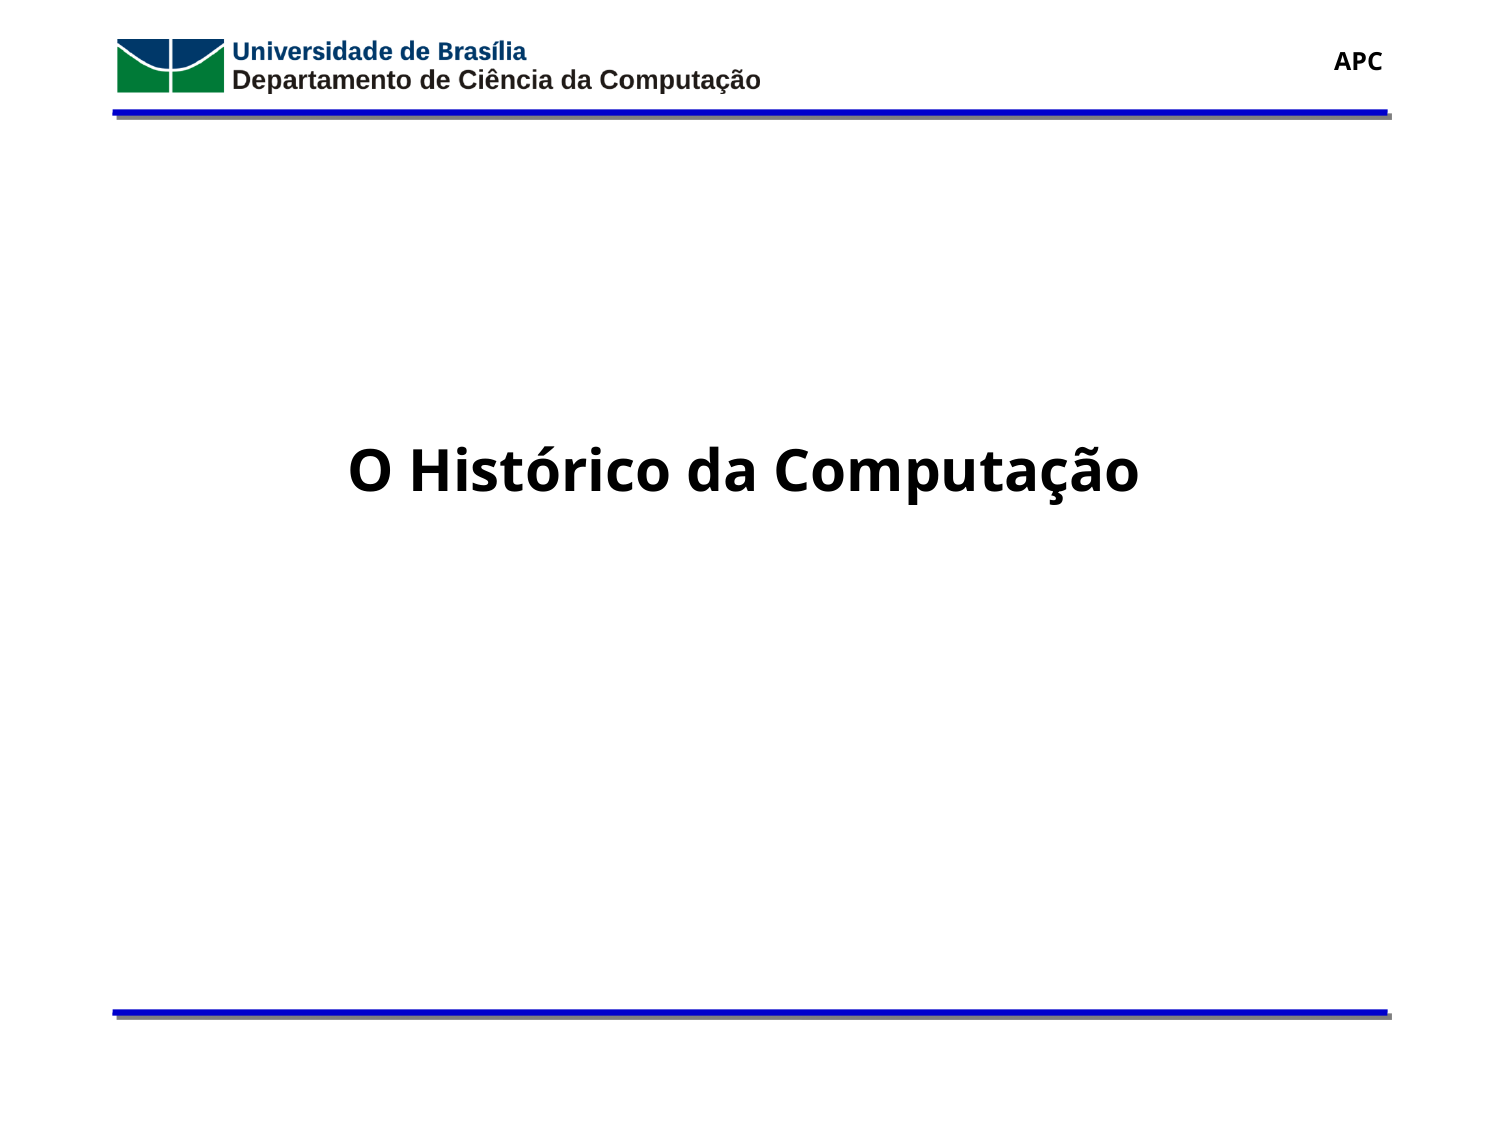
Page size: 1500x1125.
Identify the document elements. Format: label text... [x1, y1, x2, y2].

list O Histórico da Computação [105, 262, 1383, 1005]
picture [117, 39, 760, 94]
